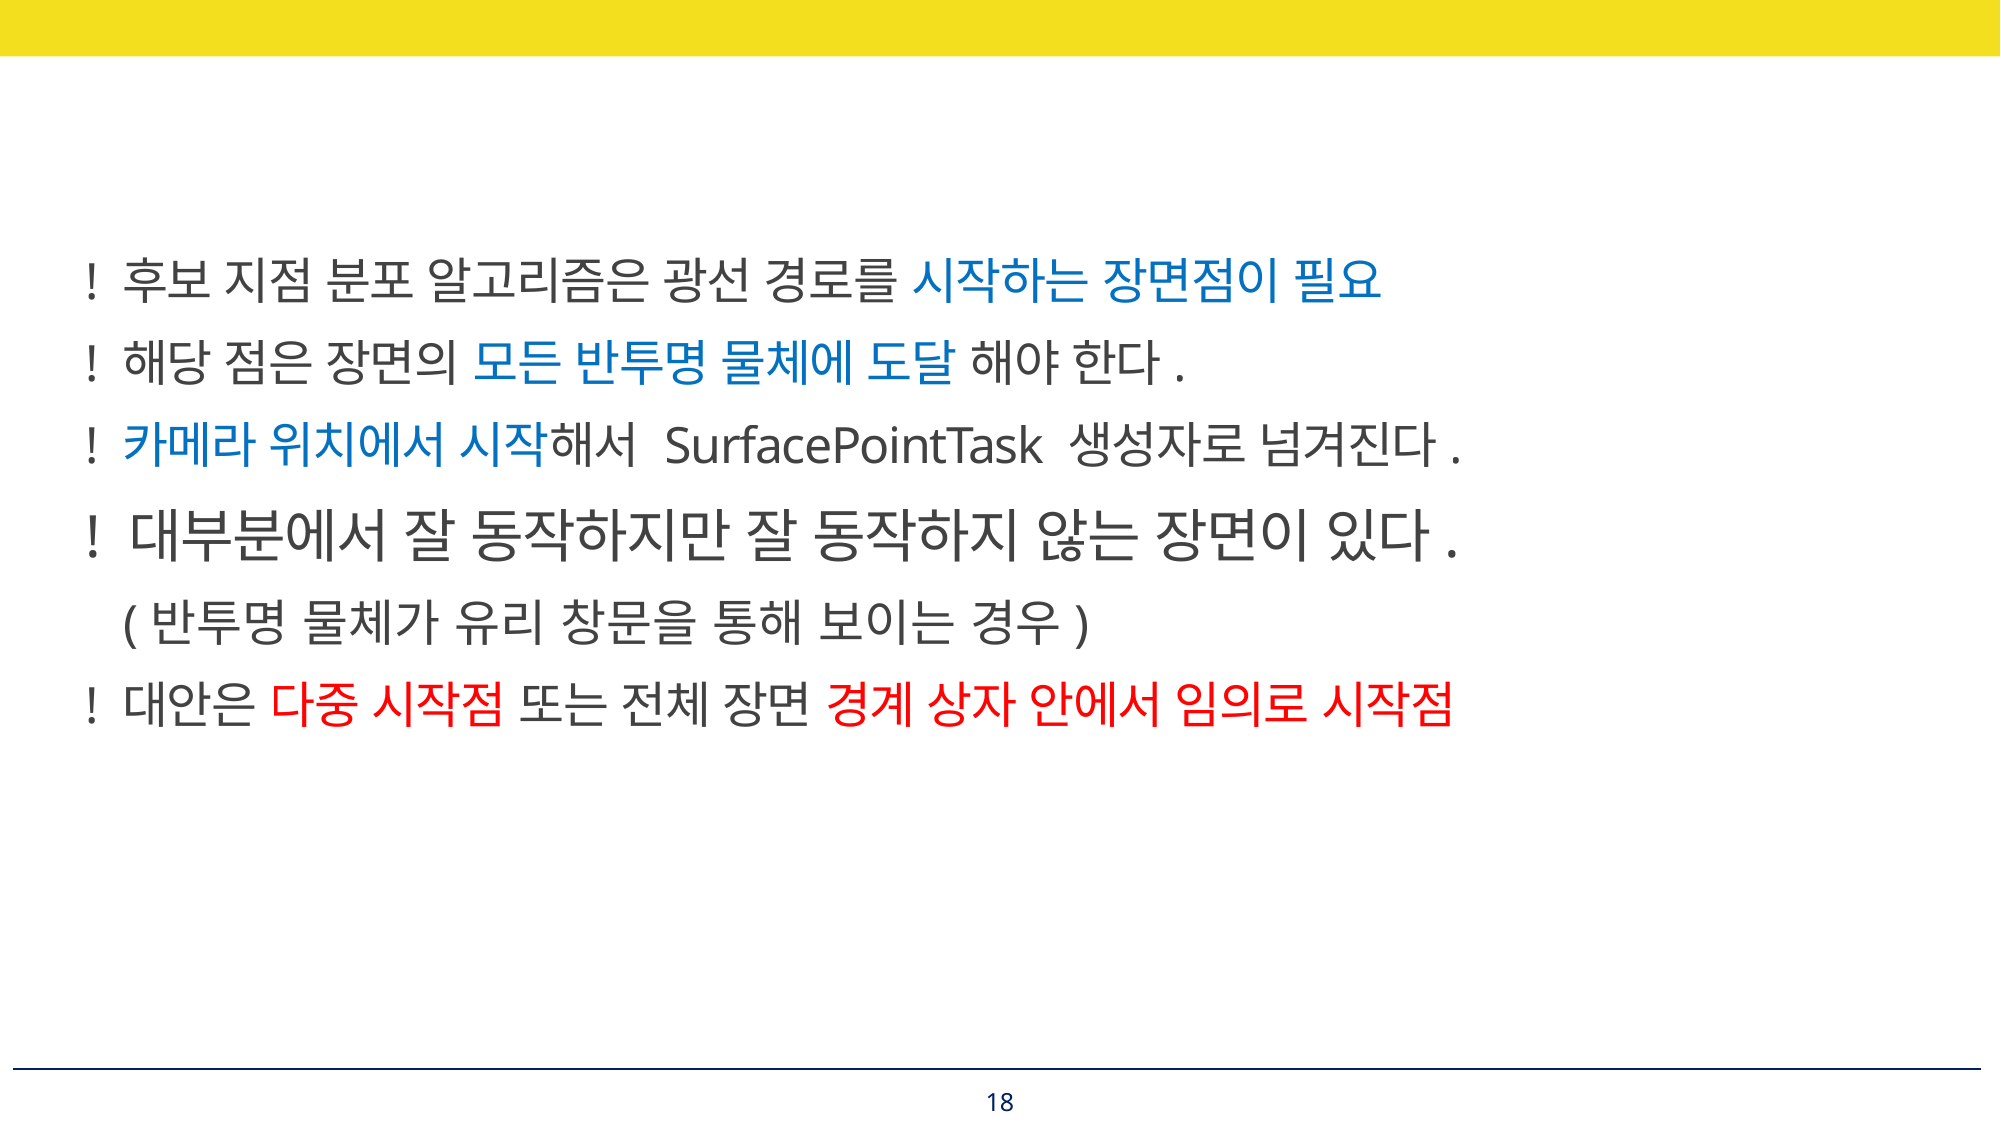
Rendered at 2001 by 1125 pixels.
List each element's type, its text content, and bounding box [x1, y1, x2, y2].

slide_number 18 [916, 1078, 1084, 1125]
list ! 후보 지점 분포 알고리즘은 광선 경로를 시작하는 장면점이 필요 ! 해당 점은 장면의 모든 반투명 물체에 도달 해야 한다. ! 카메라 위치에서 시작해서 SurfacePointTask 생성자로 넘겨진다. ! 대부분에서 잘 동작하지만 잘 동작하지 않는 장면이 있다. (반투명 물체가 유리 창문을 통해 보이는 경우) ! 대안은 다중 시작점 또는 전체 장면 경계 상자 안에서 임의로 시작점 [85, 237, 1915, 1049]
